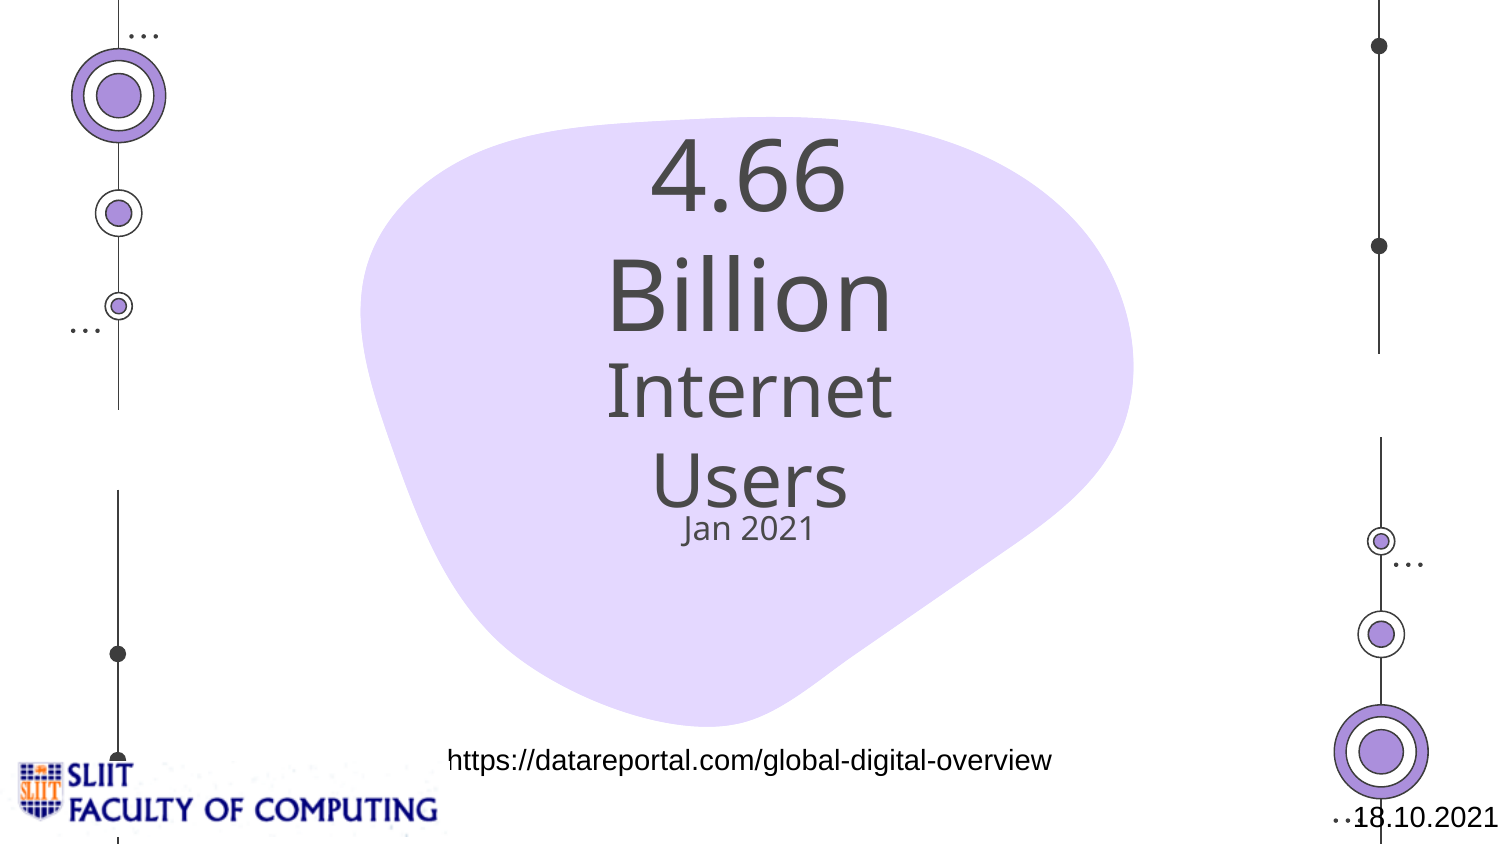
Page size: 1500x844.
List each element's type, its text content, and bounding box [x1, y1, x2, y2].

subtitle Jan 2021 [487, 491, 1013, 605]
picture [0, 761, 451, 837]
title Internet Users [487, 366, 1013, 491]
text_box https://datareportal.com/global-digital-overview [432, 734, 1068, 784]
text_box 18.10.2021 [453, 790, 1500, 841]
title 4.66 Billion [506, 190, 994, 366]
